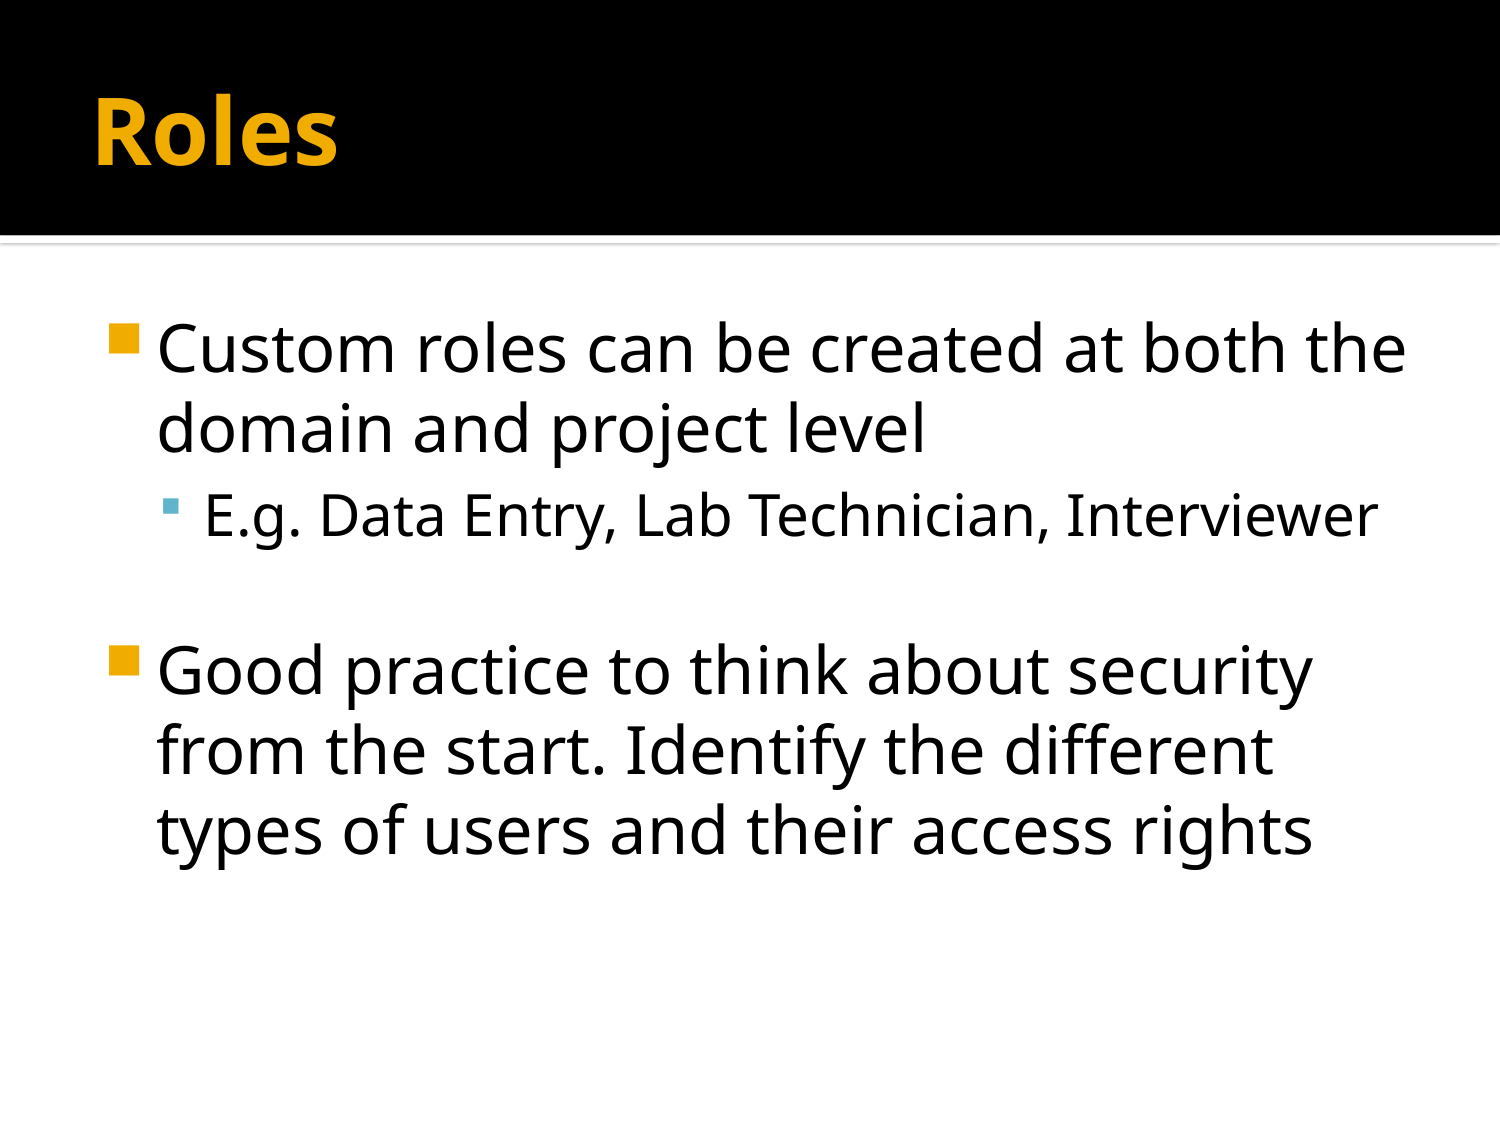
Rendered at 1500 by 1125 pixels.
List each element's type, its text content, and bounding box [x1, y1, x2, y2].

title Roles [75, 25, 1425, 231]
list Custom roles can be created at both the domain and project level E.g. Data Entry, Lab Technician, Interviewer Good practice to think about security from the start. Identify the different types of users and their access rights [75, 291, 1425, 1050]
